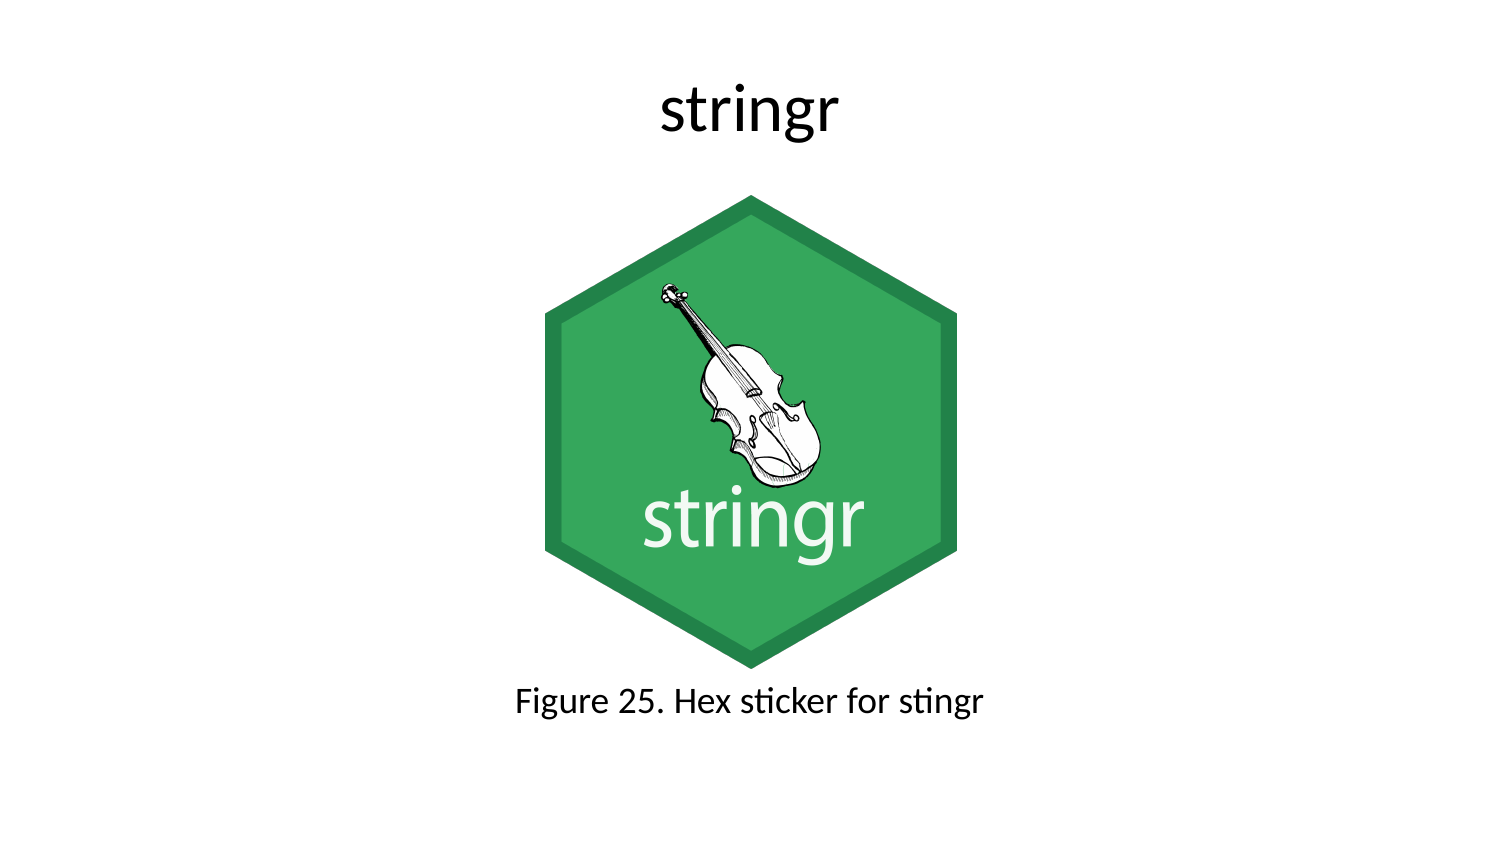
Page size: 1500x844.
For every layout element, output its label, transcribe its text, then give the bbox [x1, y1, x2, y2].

title stringr [75, 33, 1425, 175]
text_box Figure 25. Hex sticker for stingr [74, 668, 1425, 753]
picture [545, 195, 957, 669]
